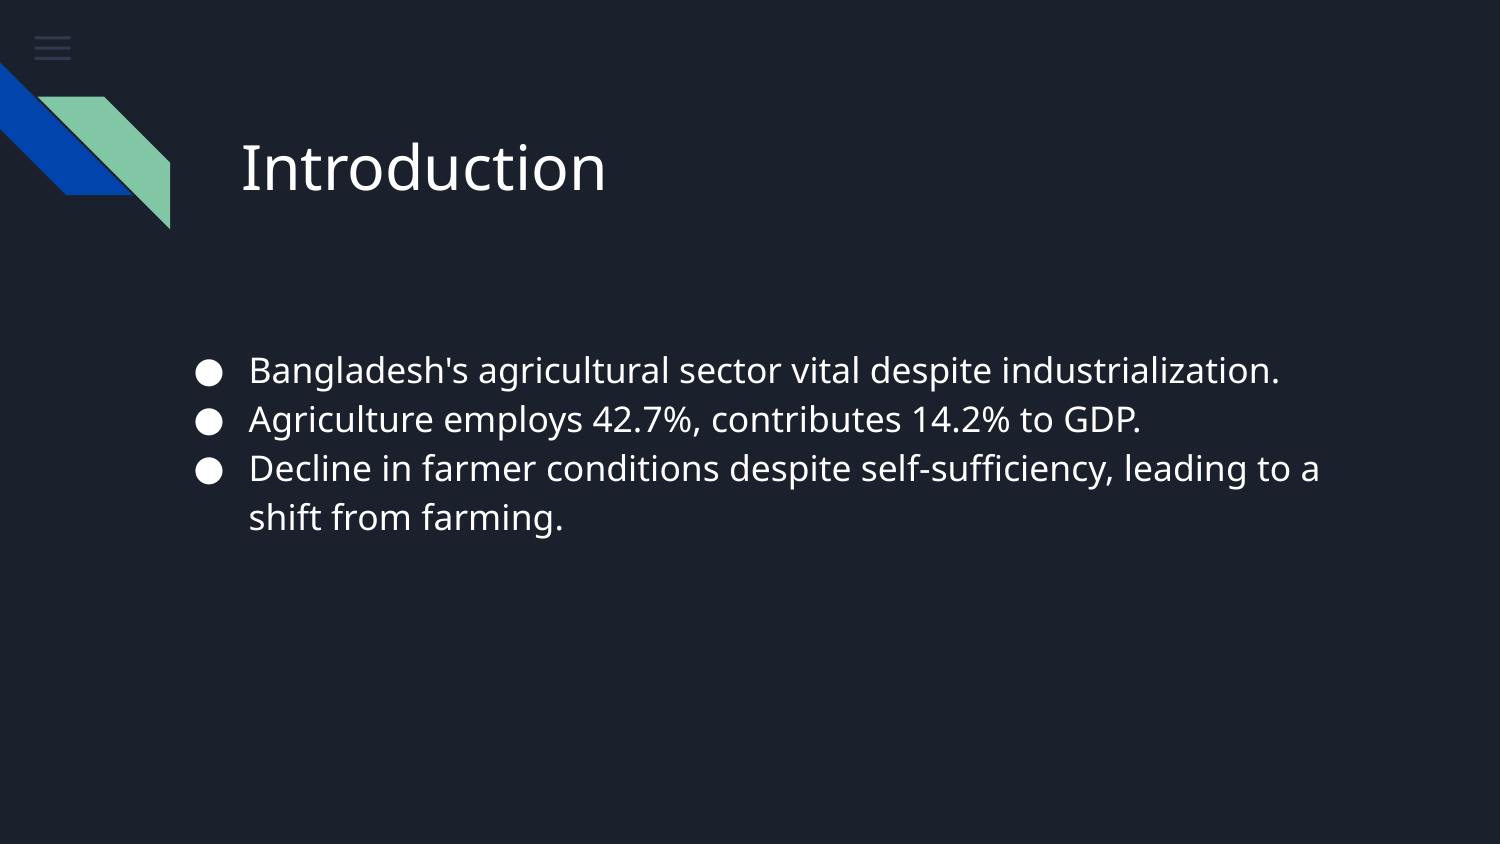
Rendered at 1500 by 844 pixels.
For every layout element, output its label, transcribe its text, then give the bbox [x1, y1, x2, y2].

list Bangladesh's agricultural sector vital despite industrialization. Agriculture employs 42.7%, contributes 14.2% to GDP. Decline in farmer conditions despite self-sufficiency, leading to a shift from farming. [158, 326, 1368, 805]
title Introduction [225, 113, 1381, 264]
